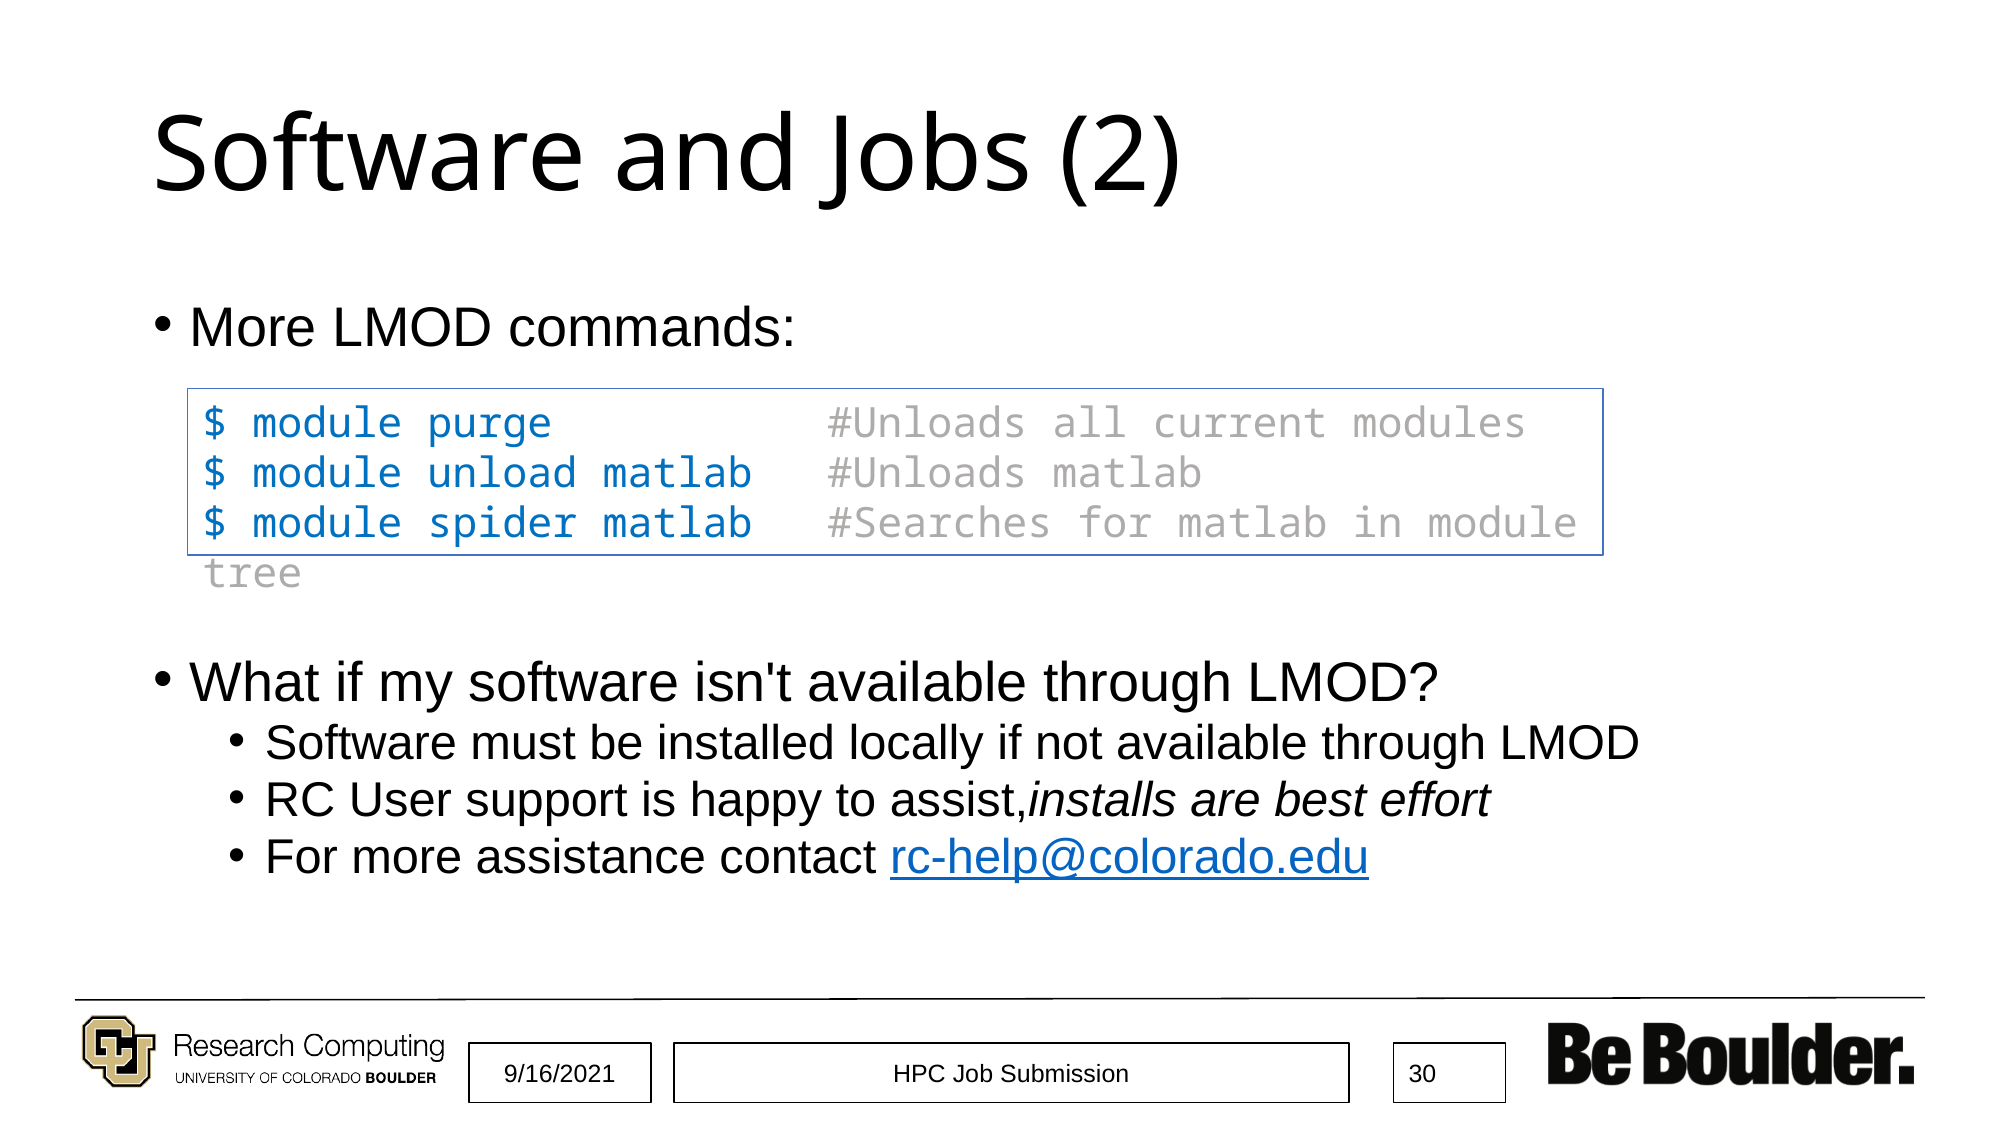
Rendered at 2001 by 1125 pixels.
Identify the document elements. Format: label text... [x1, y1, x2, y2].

title Software and Jobs (2) [137, 48, 1863, 266]
text_box $ module purge #Unloads all current modules $ module unload matlab #Unloads matlab $ module spider matlab #Searches for matlab in module tree [187, 388, 1604, 556]
footer HPC Job Submission [673, 1042, 1350, 1103]
picture [81, 1015, 444, 1088]
slide_number 30 [1393, 1042, 1506, 1103]
list More LMOD commands: What if my software isn't available through LMOD? Software must be installed locally if not available through LMOD RC User support is happy to assist,installs are best effort For more assistance contact rc-help@colorado.edu [137, 296, 1863, 979]
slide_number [468, 1042, 652, 1103]
picture [1524, 1015, 1938, 1088]
